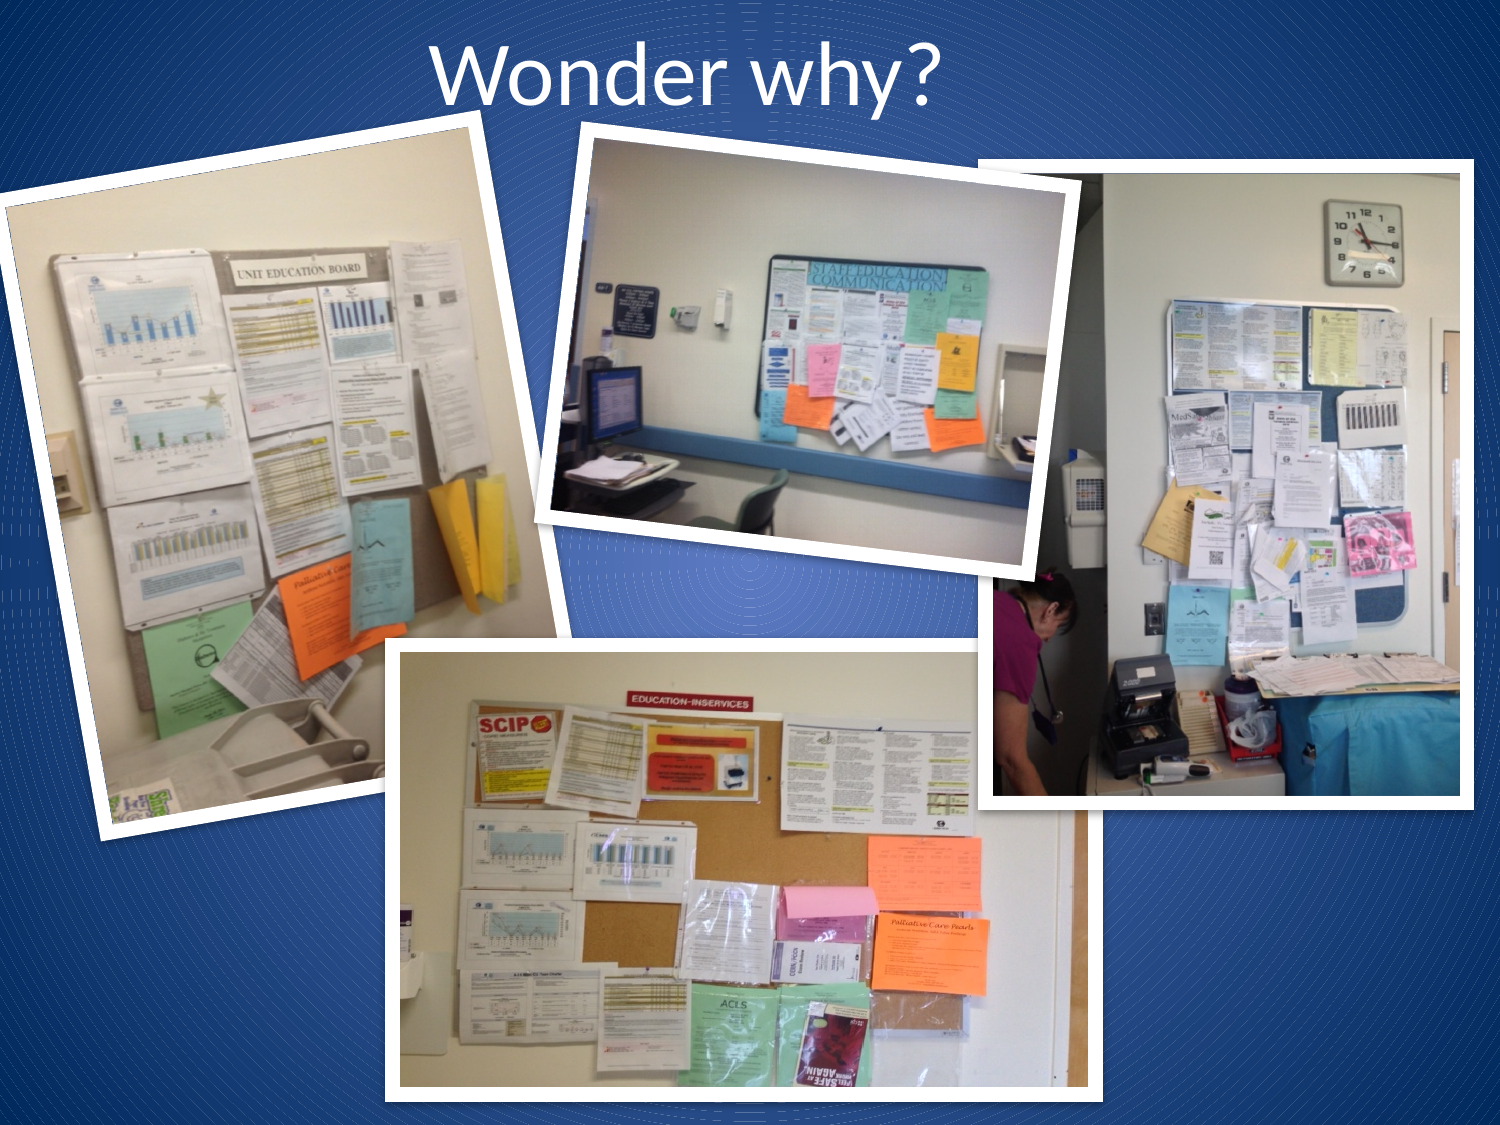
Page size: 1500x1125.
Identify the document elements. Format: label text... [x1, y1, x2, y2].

picture [0, 128, 1500, 1088]
title Wonder why? [12, 0, 1363, 163]
